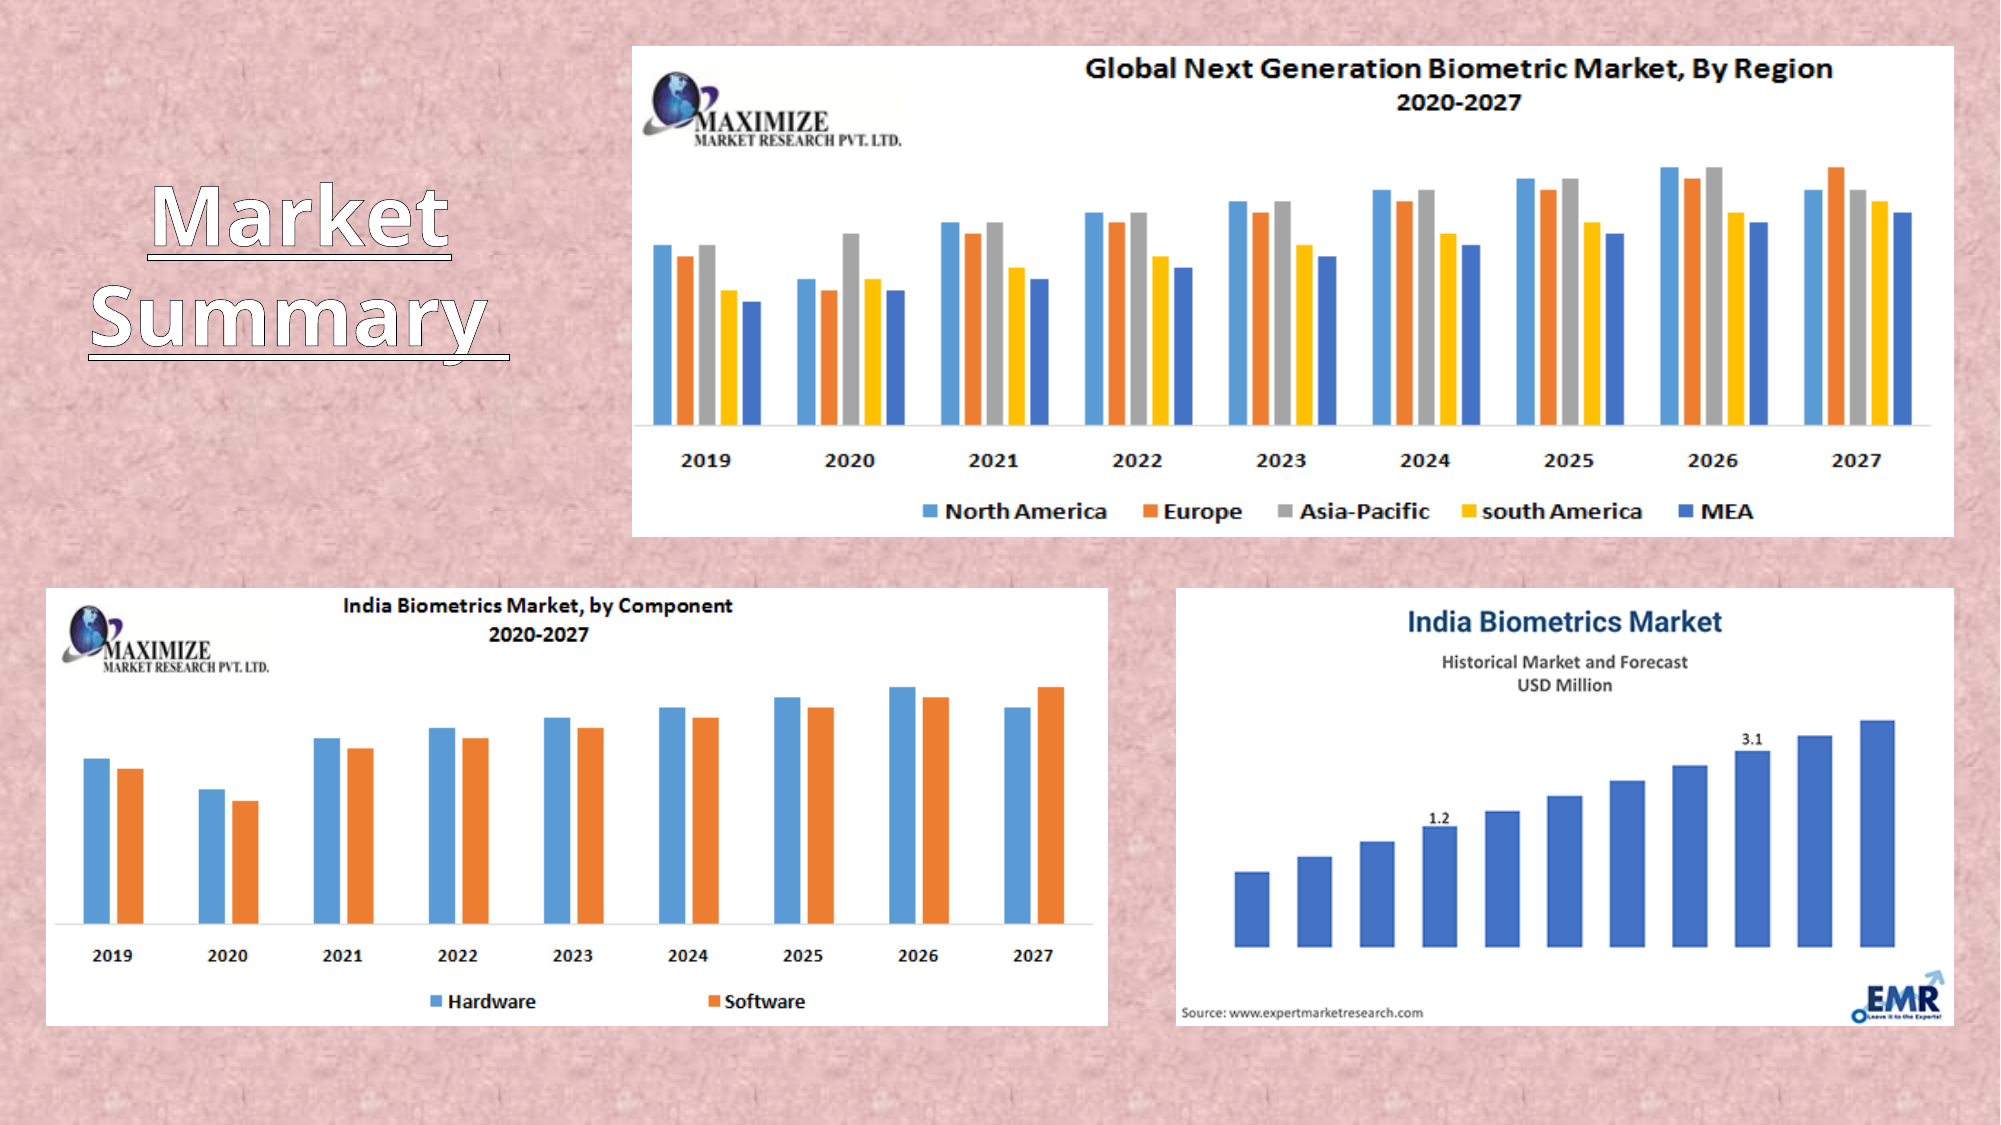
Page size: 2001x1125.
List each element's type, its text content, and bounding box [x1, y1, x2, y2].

text_box Market Summary [39, 155, 559, 370]
picture [0, 0, 2000, 1125]
